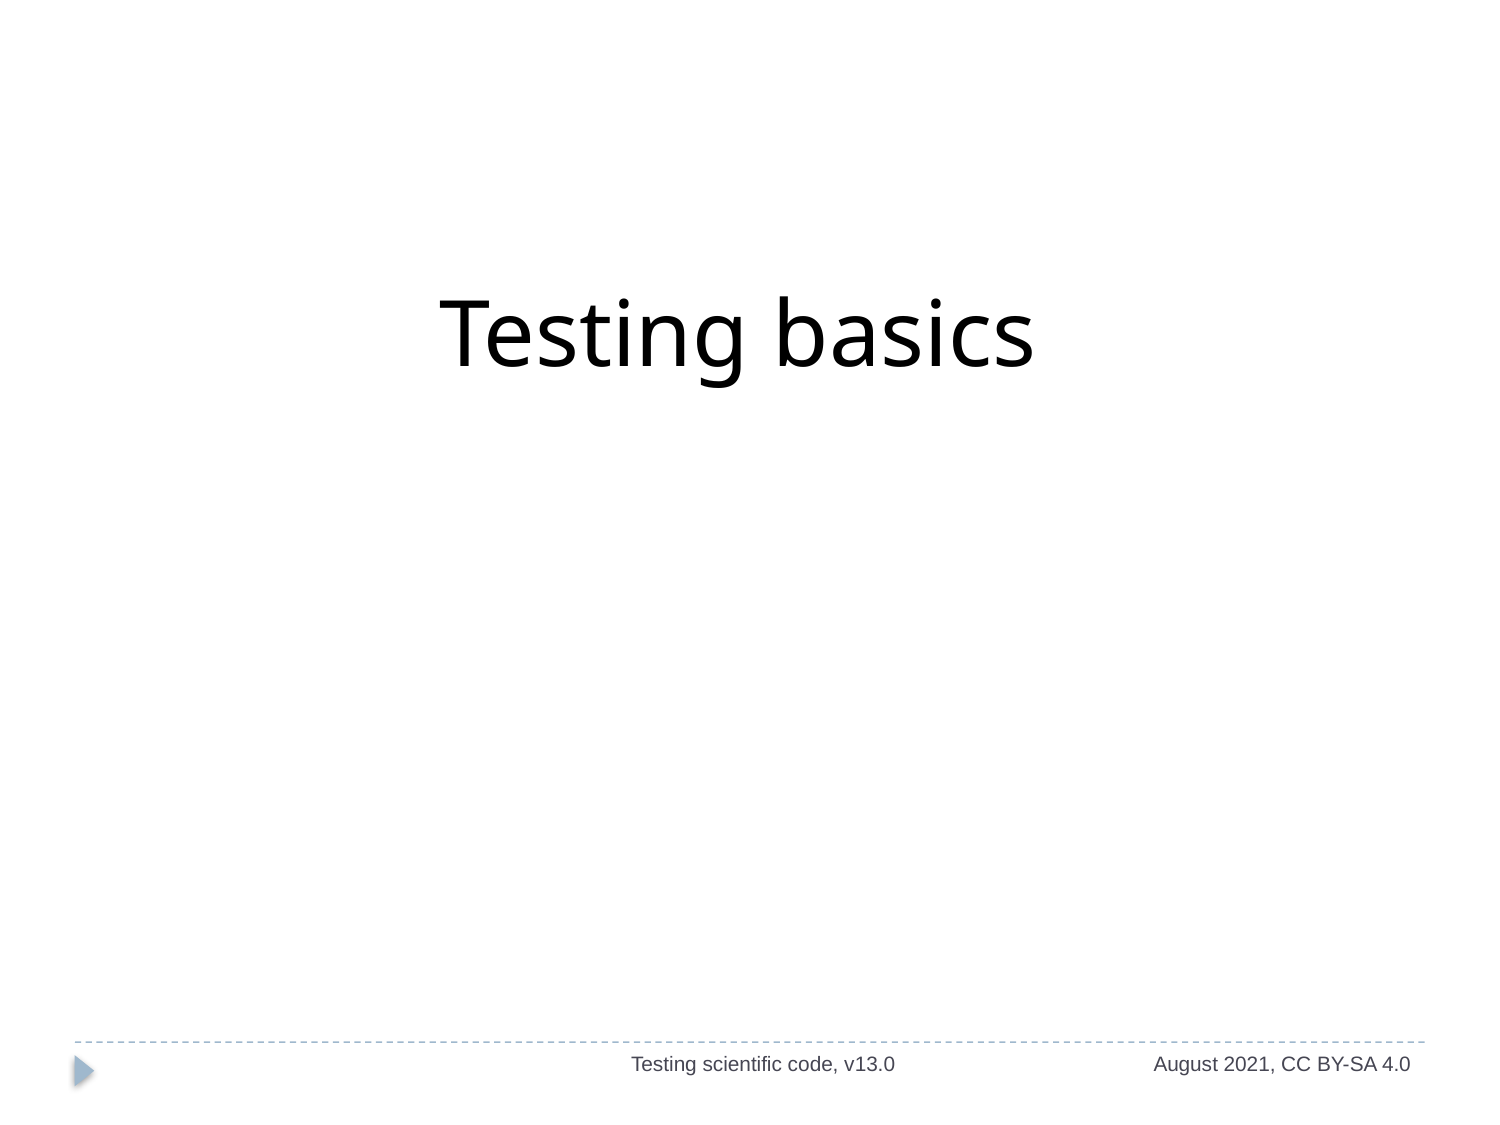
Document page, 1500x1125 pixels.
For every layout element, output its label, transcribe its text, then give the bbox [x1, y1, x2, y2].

text_box Testing basics [64, 267, 1412, 392]
footer Testing scientific code, v13.0 [475, 1042, 1051, 1103]
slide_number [1051, 1042, 1426, 1103]
